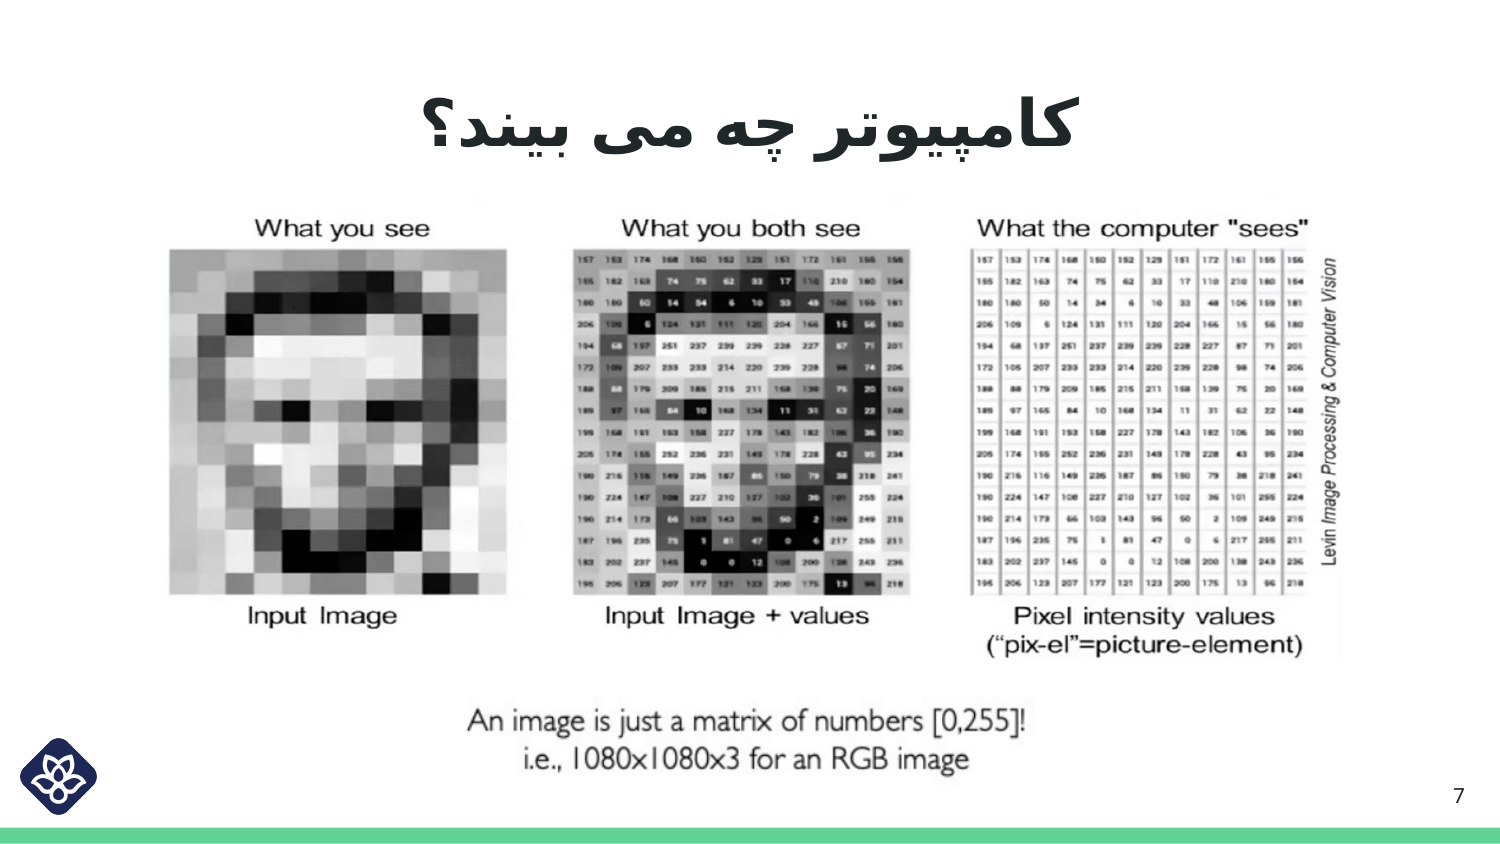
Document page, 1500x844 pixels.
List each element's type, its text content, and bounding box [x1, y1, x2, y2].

slide_number ‹#› [1389, 764, 1480, 830]
picture [158, 197, 1342, 662]
picture [20, 738, 97, 815]
title کامپیوتر چه می بیند؟ [51, 72, 1449, 167]
picture [454, 691, 1046, 786]
